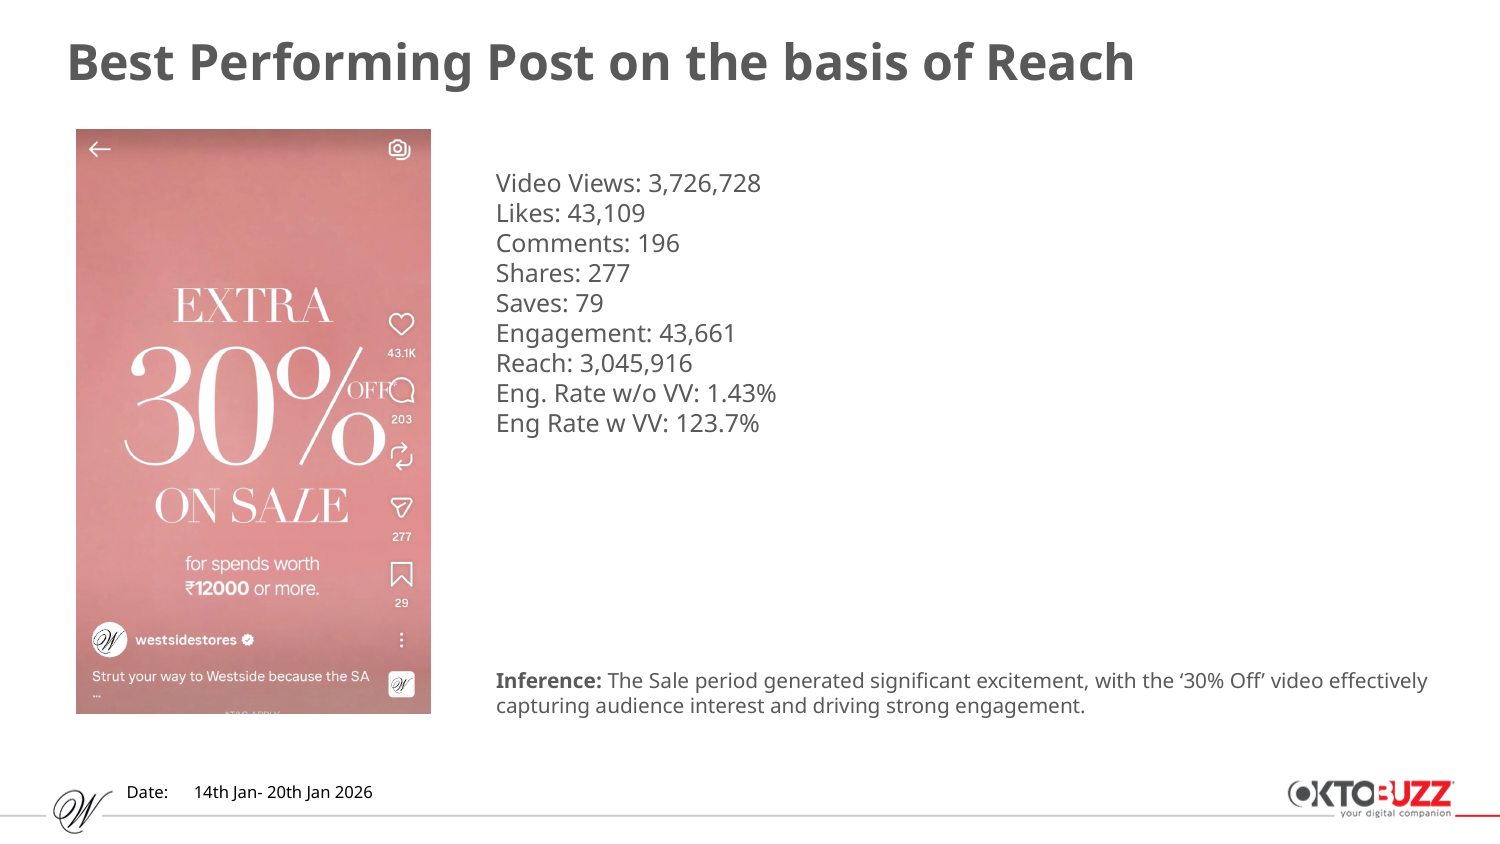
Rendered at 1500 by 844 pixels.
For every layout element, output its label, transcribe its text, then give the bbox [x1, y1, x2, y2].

picture [0, 0, 1500, 844]
text_box Date: 14th Jan- 20th Jan 2026 [111, 761, 539, 822]
text_box Inference: The Sale period generated significant excitement, with the ‘30% Off’ video effectively capturing audience interest and driving strong engagement. [480, 652, 1443, 733]
text_box Video Views: 3,726,728 Likes: 43,109 Comments: 196 Shares: 277 Saves: 79 Engagement: 43,661 Reach: 3,045,916 Eng. Rate w/o VV: 1.43% Eng Rate w VV: 123.7% [480, 152, 849, 452]
text_box Best Performing Post on the basis of Reach [51, 0, 1449, 128]
